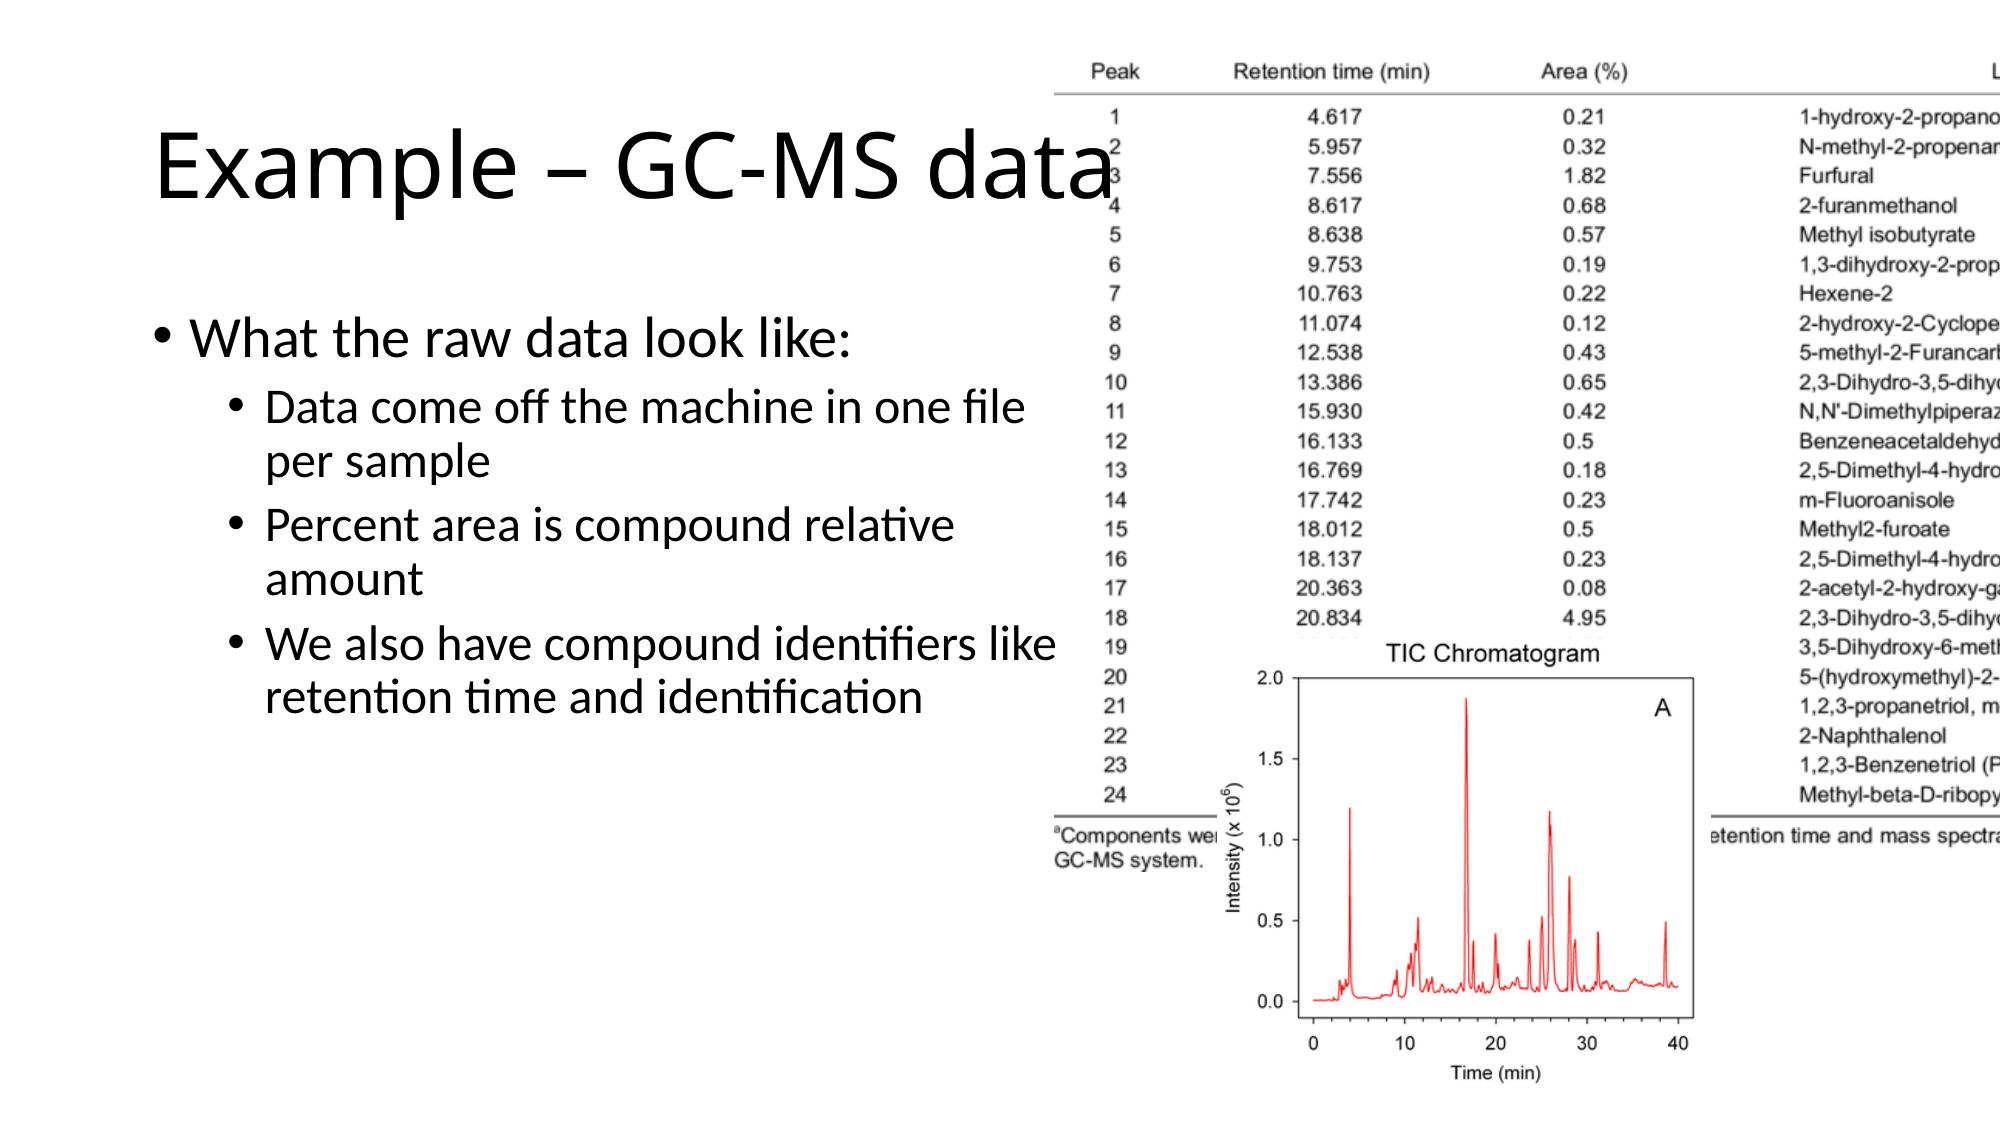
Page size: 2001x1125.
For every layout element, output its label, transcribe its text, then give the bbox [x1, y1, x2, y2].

title Example – GC-MS data [137, 59, 1863, 278]
picture [1054, 60, 2000, 1092]
list What the raw data look like: Data come off the machine in one file per sample Percent area is compound relative amount We also have compound identifiers like retention time and identification [137, 299, 1120, 1014]
